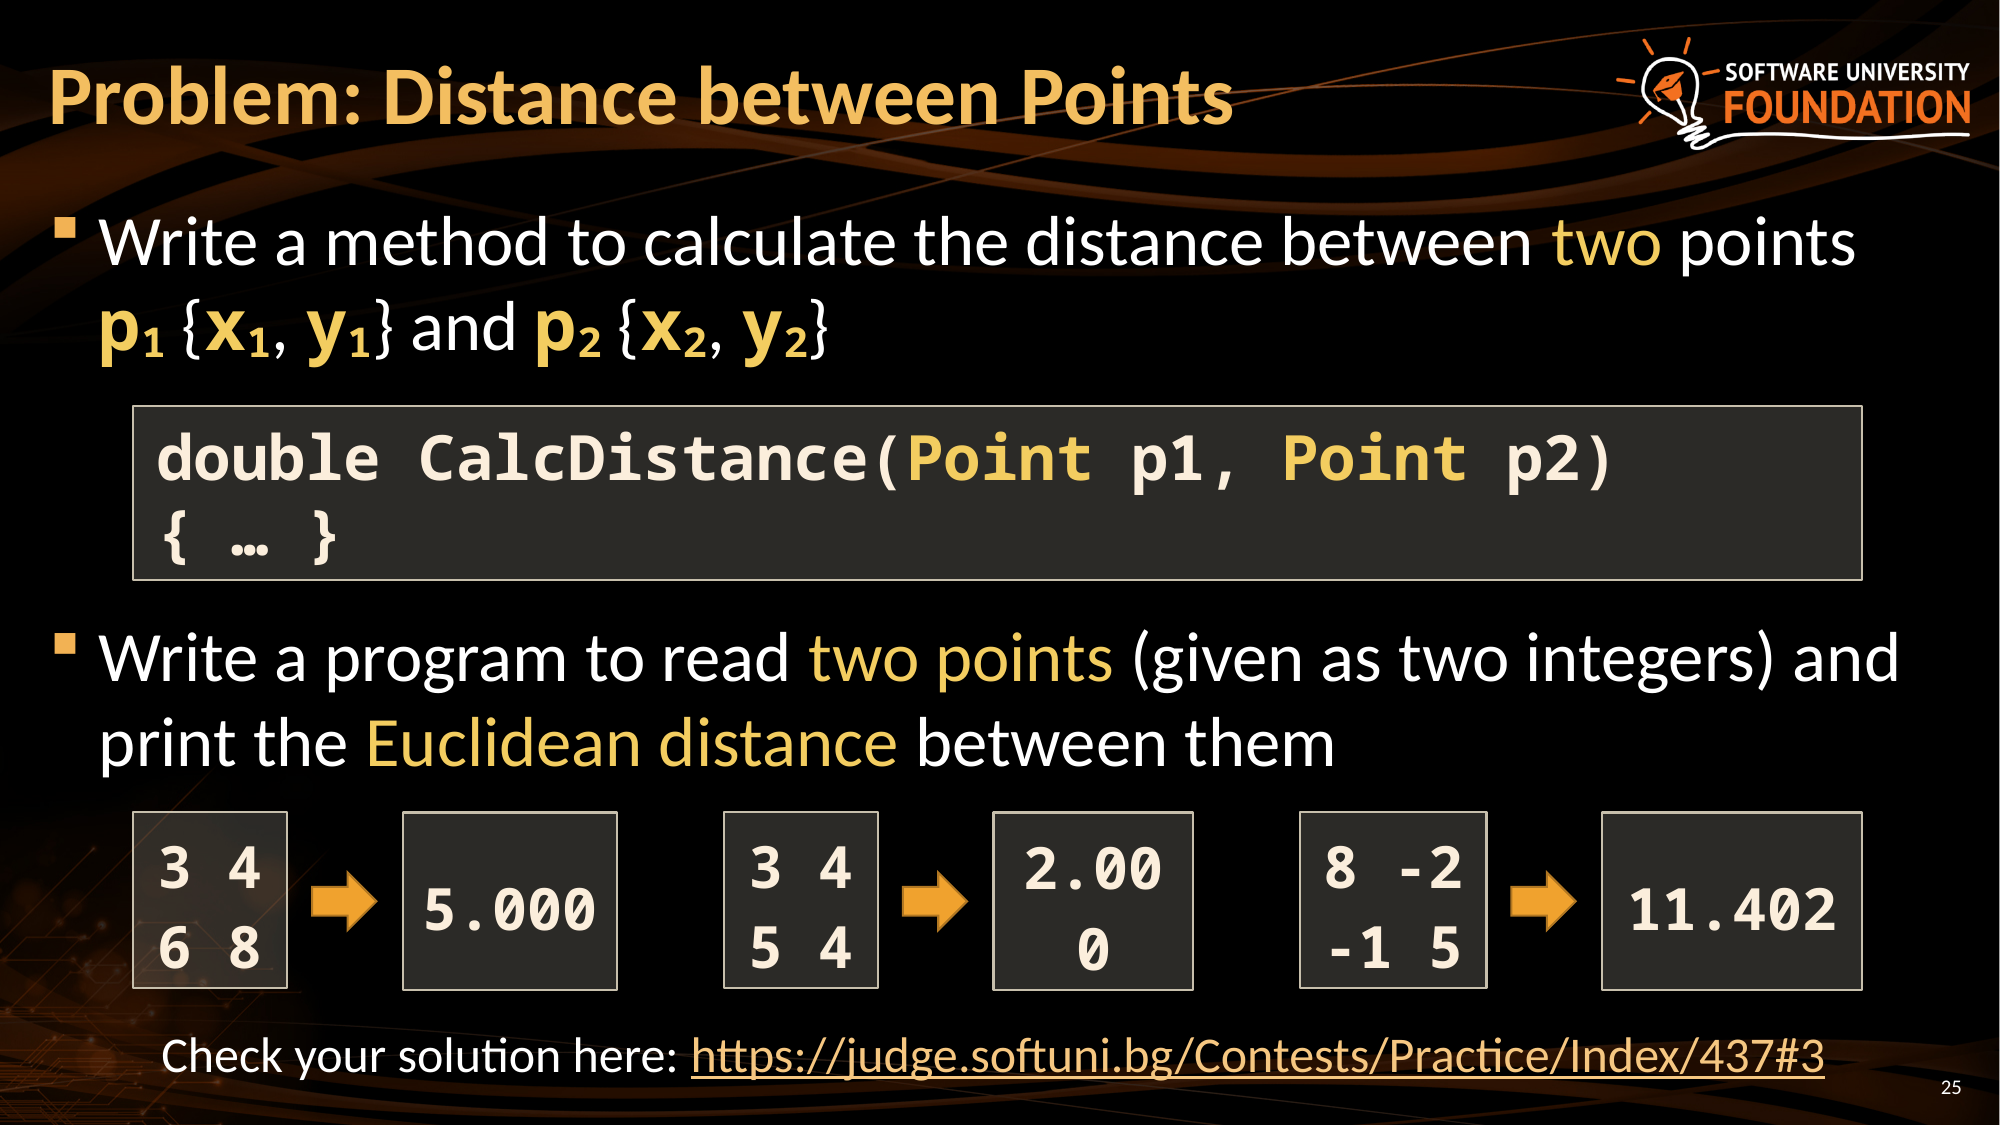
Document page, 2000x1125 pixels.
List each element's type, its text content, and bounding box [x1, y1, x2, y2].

text_box [1510, 870, 1578, 933]
text_box [901, 870, 969, 933]
text_box [311, 870, 378, 933]
text_box 8 -2 -1 5 [1299, 812, 1487, 988]
text_box 5.000 [402, 812, 618, 991]
text_box 11.402 [1602, 812, 1863, 991]
text_box Check your solution here: https://judge.softuni.bg/Contests/Practice/Index/437#3 [124, 1015, 1863, 1091]
text_box 3 4 5 4 [723, 812, 878, 988]
picture [0, 0, 2000, 1125]
text_box double CalcDistance(Point p1, Point p2) { … } [132, 406, 1863, 580]
text_box 2.000 [993, 812, 1194, 991]
title Problem: Distance between Points [30, 6, 1602, 189]
list Write a method to calculate the distance between two points p1 {x1, y1} and p2 {x2, y2} Write a program to read two points (given as two integers) and print the Euclidean distance between them [31, 188, 1968, 1103]
text_box 3 4 6 8 [132, 812, 288, 988]
